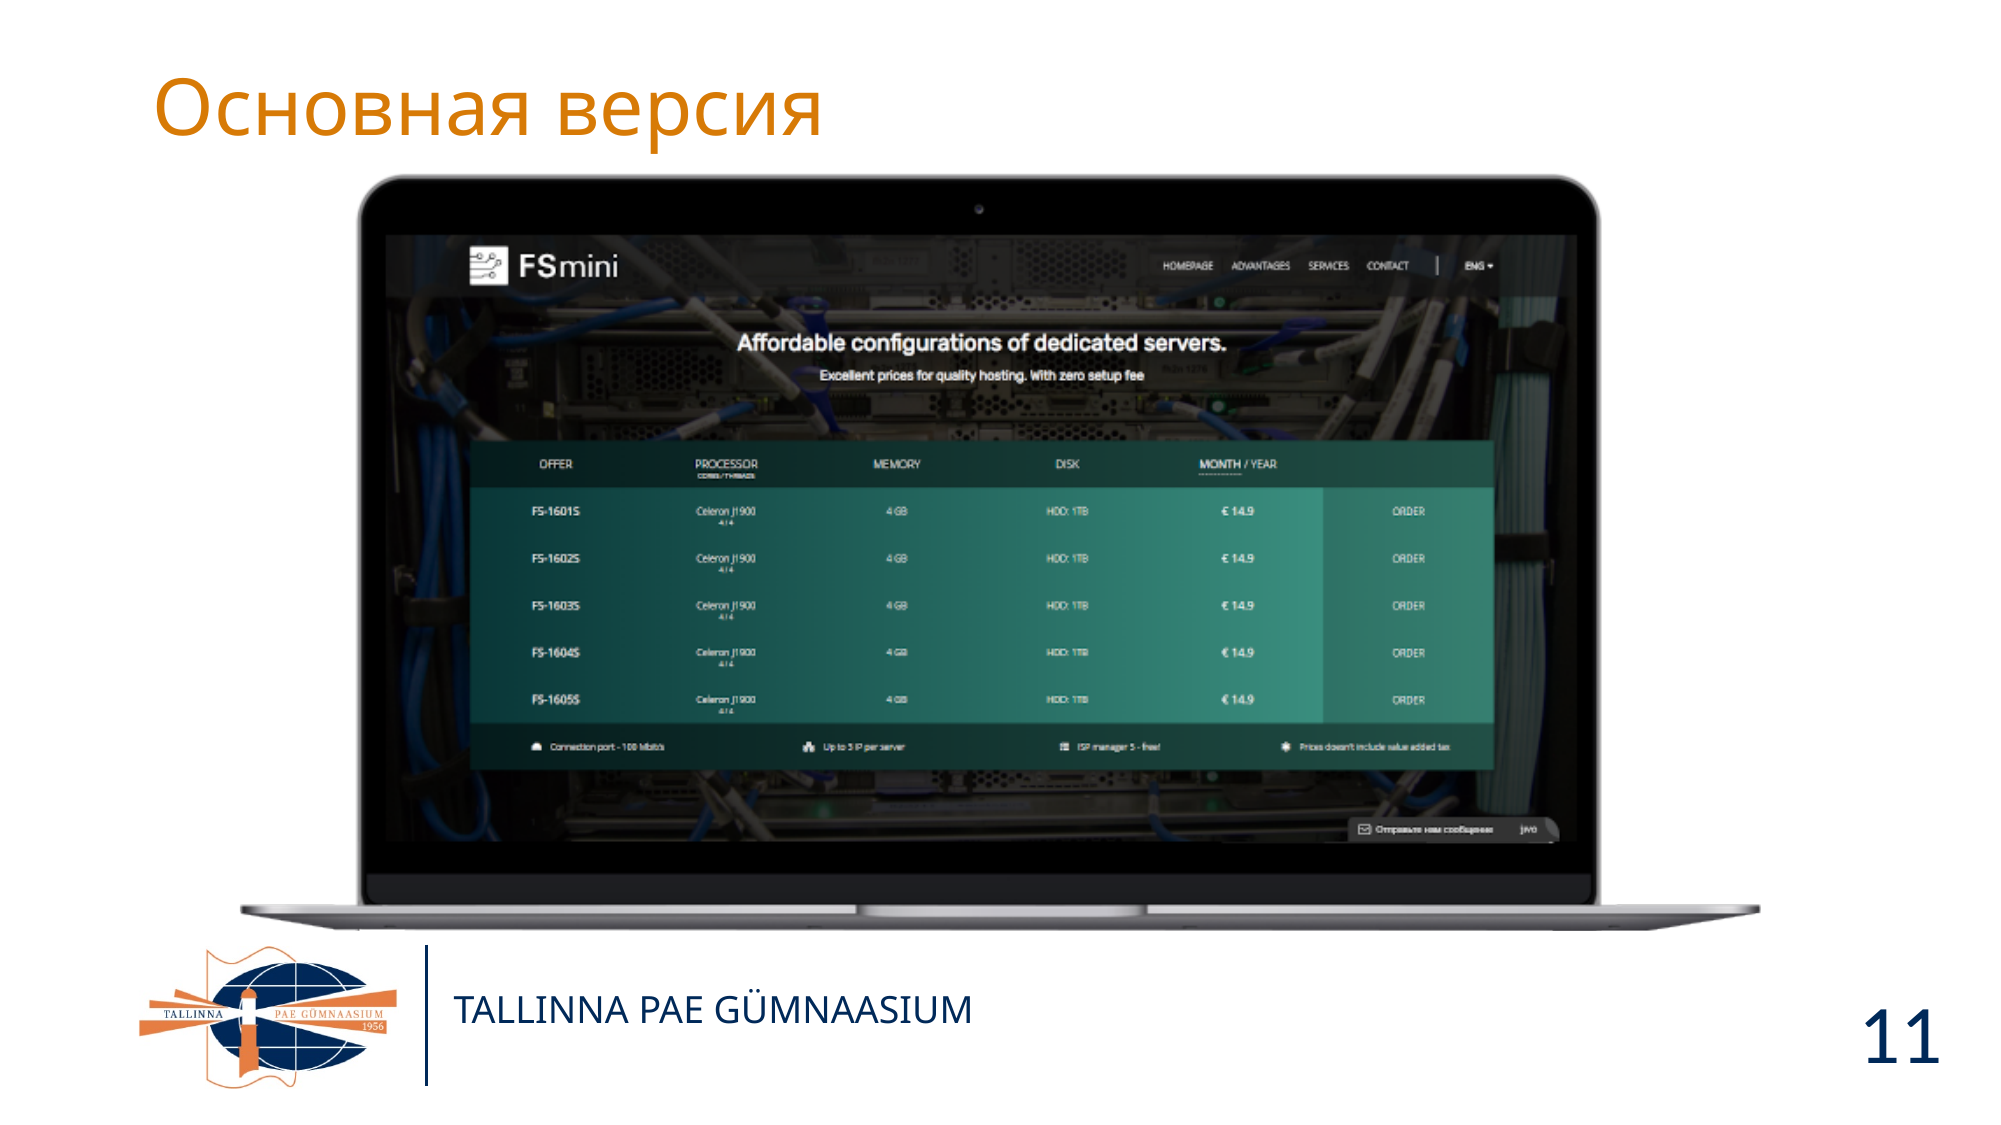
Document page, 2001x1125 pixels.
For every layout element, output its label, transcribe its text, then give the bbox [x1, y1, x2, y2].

text_box Основная версия [137, 59, 1863, 161]
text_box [137, 944, 1118, 1089]
picture [239, 172, 1761, 931]
